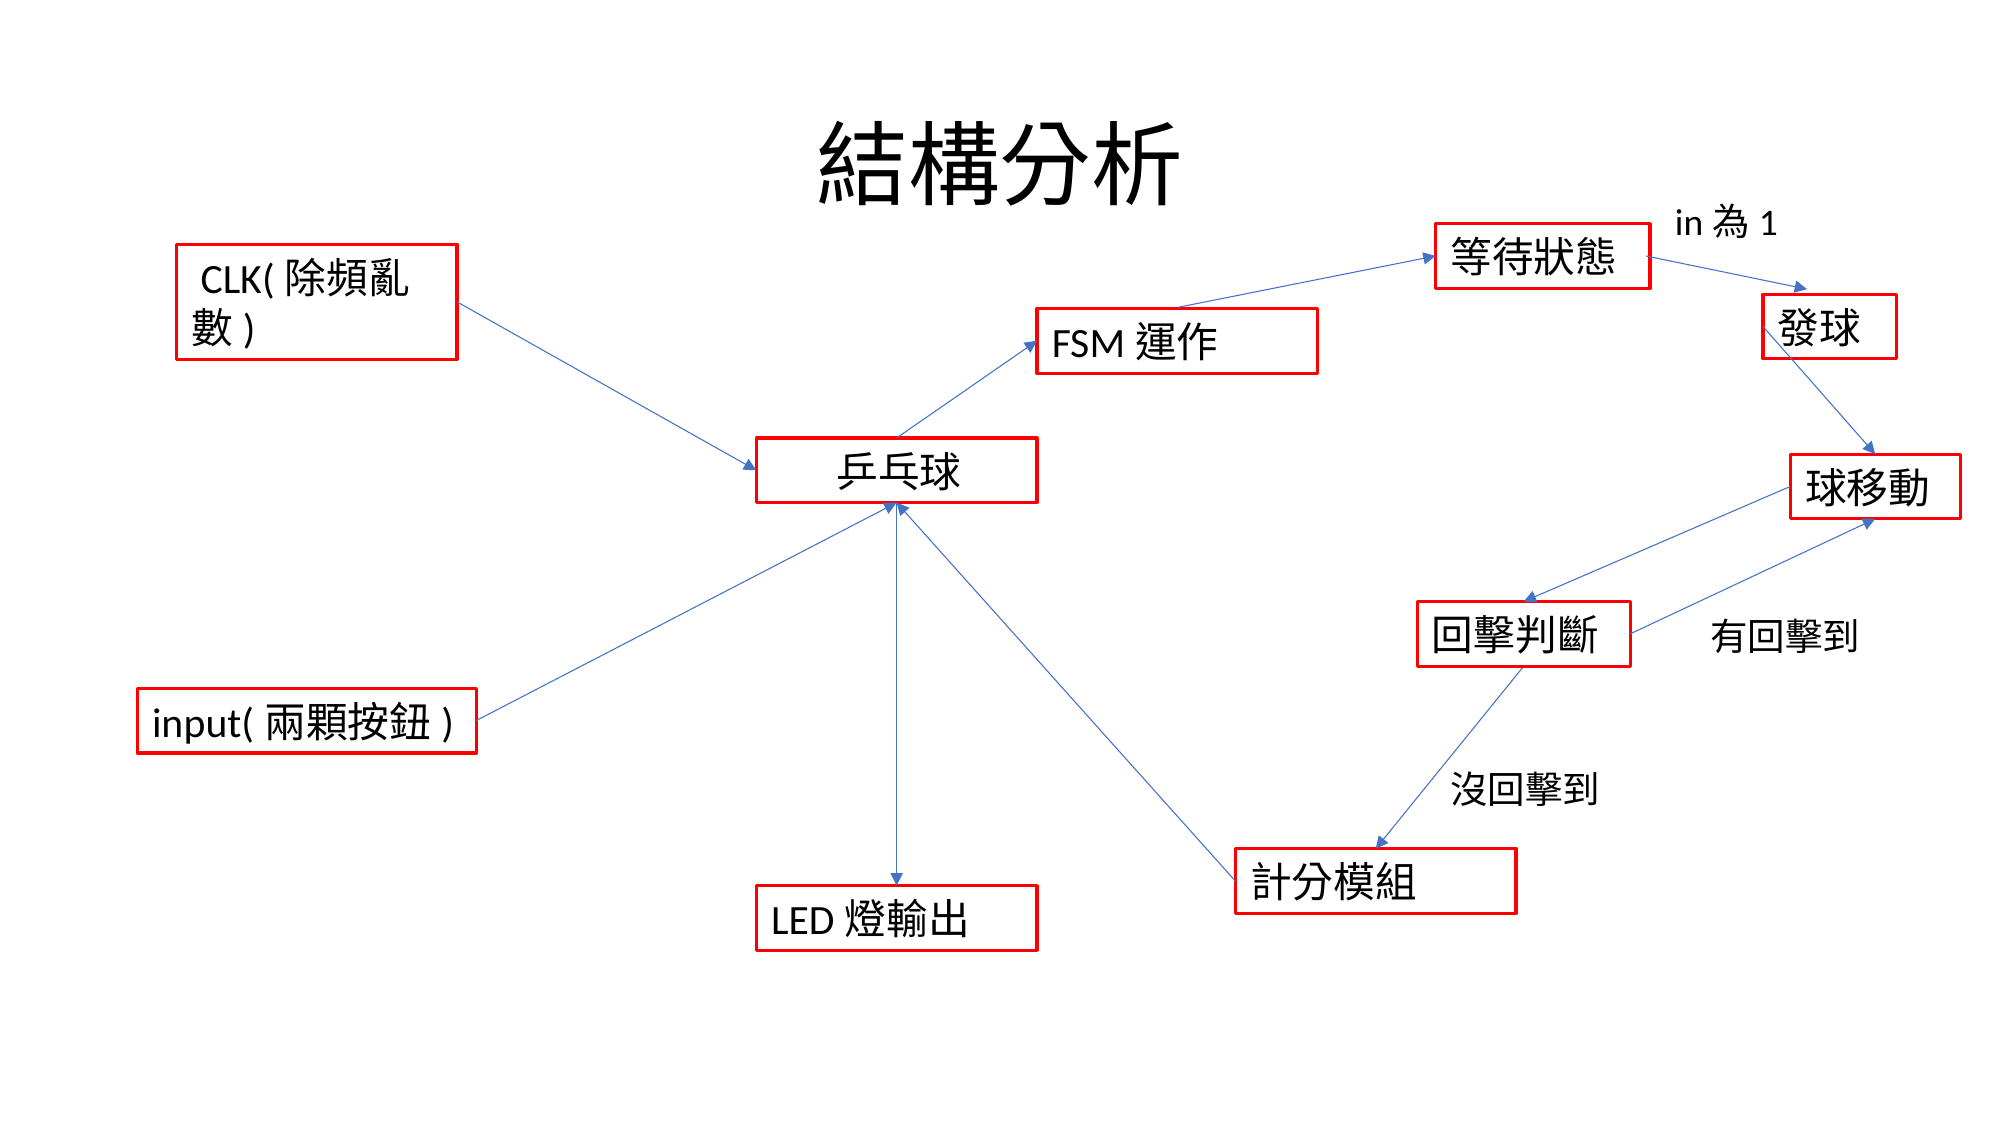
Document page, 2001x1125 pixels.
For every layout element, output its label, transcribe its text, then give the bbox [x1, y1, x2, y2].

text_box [1523, 486, 1791, 602]
text_box 沒回擊到 [1524, 759, 1639, 819]
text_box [1177, 256, 1436, 308]
text_box 有回擊到 [1695, 605, 1899, 666]
text_box 回擊判斷 [1417, 601, 1631, 667]
title 結構分析 [137, 59, 1863, 278]
text_box 等待狀態 [1435, 223, 1651, 289]
text_box 球移動 [1790, 454, 1961, 519]
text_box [1646, 255, 1808, 290]
text_box FSM運作 [1037, 308, 1318, 374]
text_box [476, 503, 896, 721]
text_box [897, 503, 1236, 882]
text_box in為1 [1660, 190, 1864, 251]
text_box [1630, 519, 1876, 635]
text_box input(兩顆按鈕) [137, 688, 477, 753]
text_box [1762, 326, 1876, 455]
text_box CLK(除頻亂數) [176, 244, 458, 360]
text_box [1375, 667, 1524, 849]
text_box 乒乓球 [756, 437, 1037, 503]
text_box LED燈輸出 [756, 885, 1037, 951]
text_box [896, 341, 1038, 438]
text_box 發球 [1762, 294, 1897, 359]
text_box 計分模組 [1235, 848, 1517, 914]
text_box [457, 277, 757, 471]
